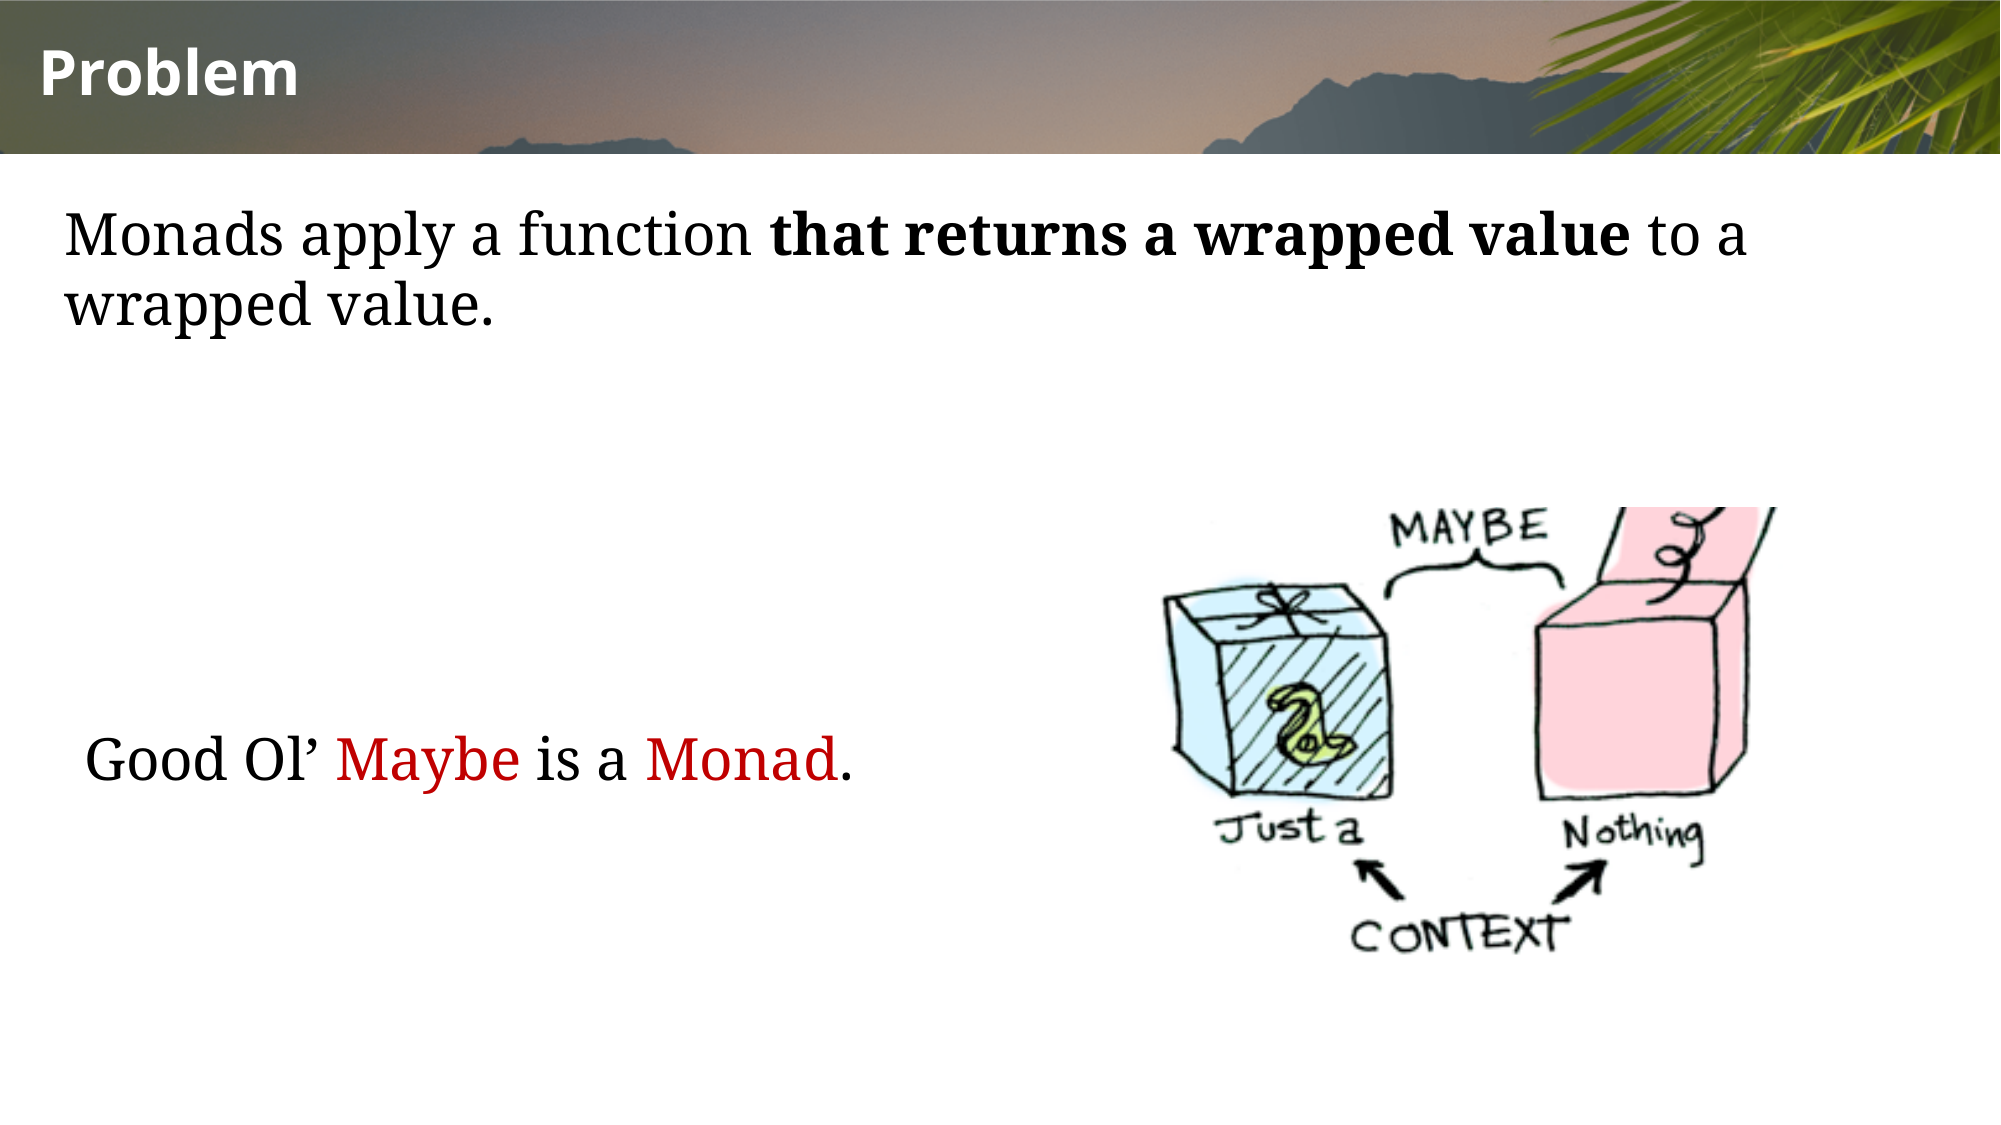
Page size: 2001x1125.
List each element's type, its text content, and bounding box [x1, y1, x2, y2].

picture [0, 0, 2000, 154]
title Problem [23, 0, 1788, 150]
text_box Good Ol’ Maybe is a Monad. [69, 714, 888, 800]
picture [1127, 507, 1825, 987]
text_box Monads apply a function that returns a wrapped value to a wrapped value. [49, 189, 1911, 345]
